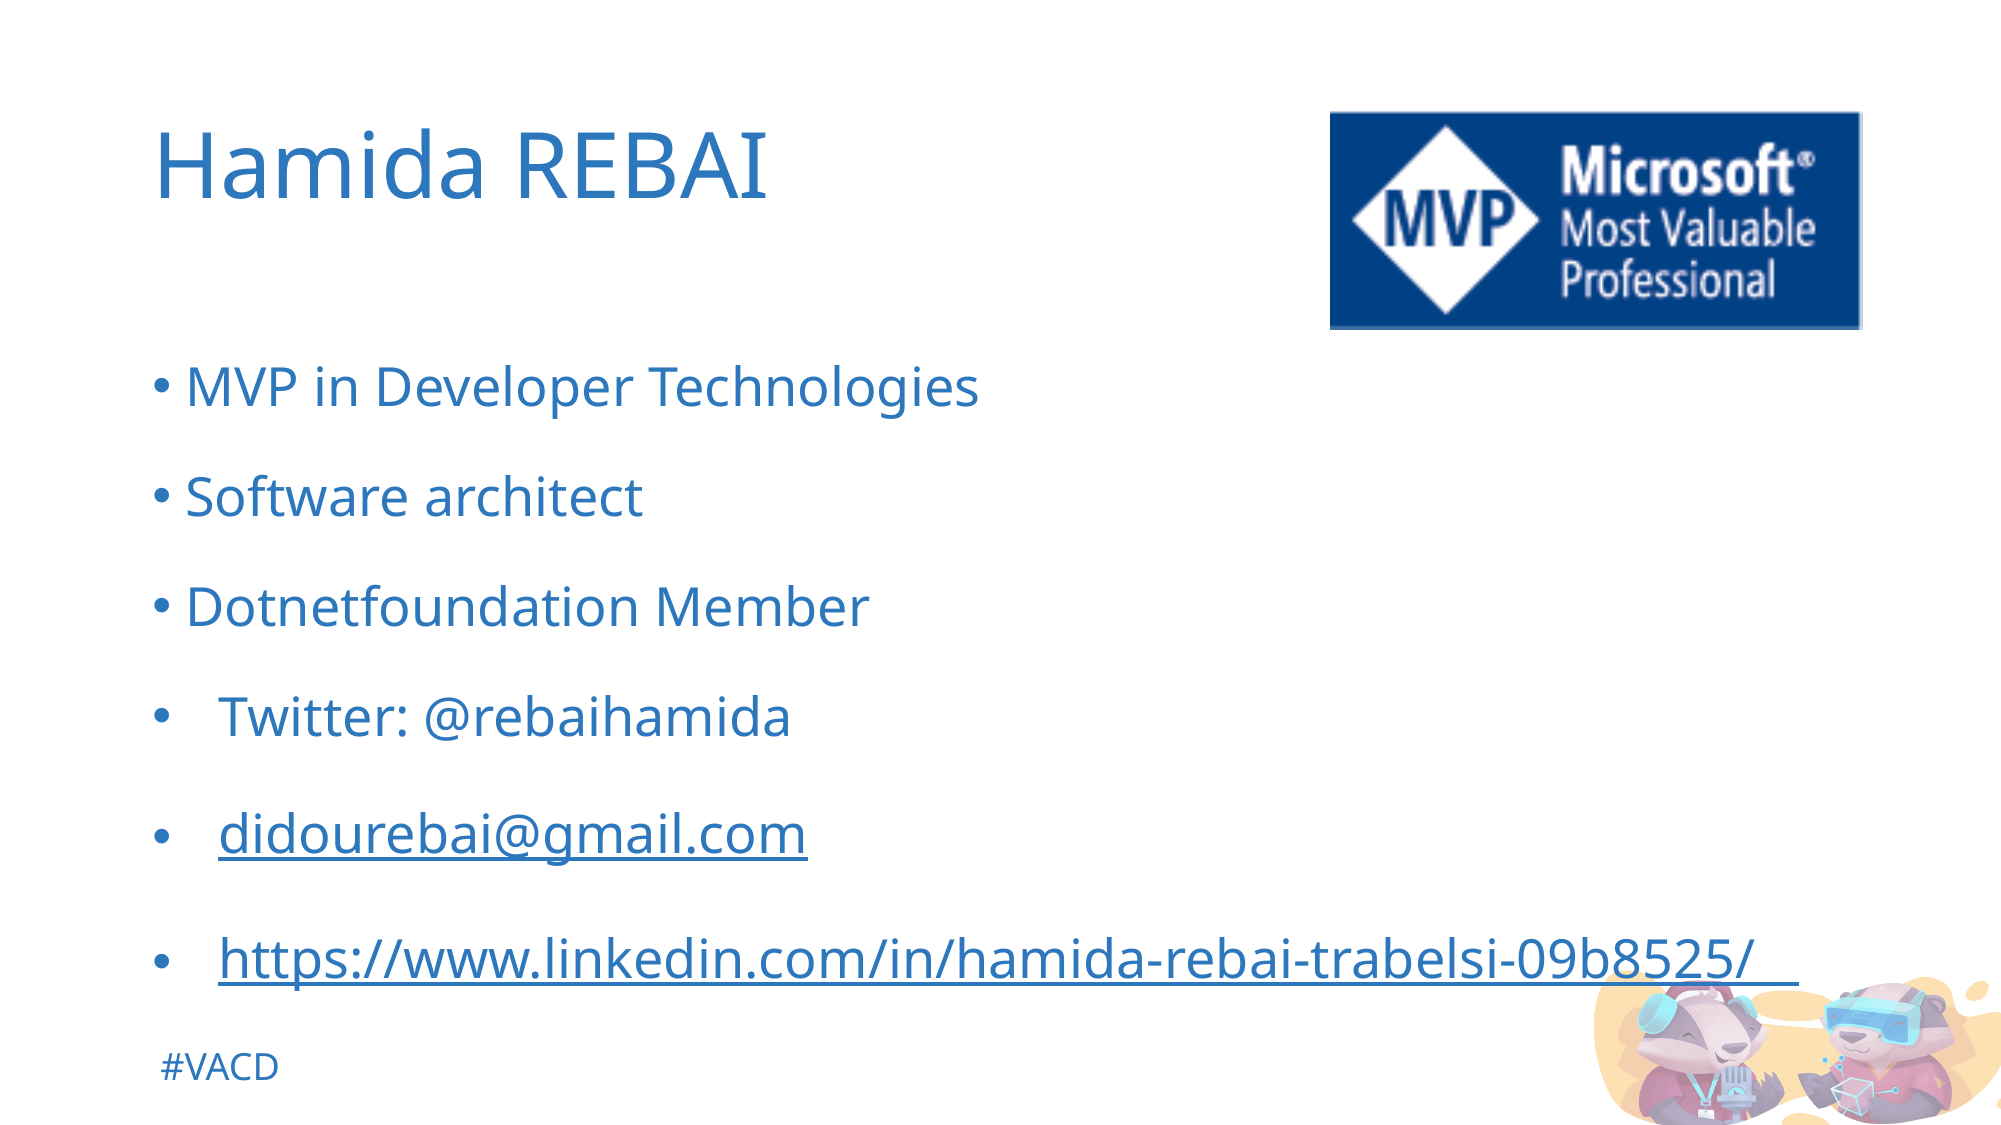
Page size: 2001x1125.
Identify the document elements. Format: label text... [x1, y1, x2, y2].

title Hamida REBAI [137, 59, 1863, 278]
list MVP in Developer Technologies Software architect Dotnetfoundation Member Twitter: @rebaihamida didourebai@gmail.com https://www.linkedin.com/in/hamida-rebai-trabelsi-09b8525/ [137, 299, 1863, 1014]
picture [1330, 111, 1863, 330]
